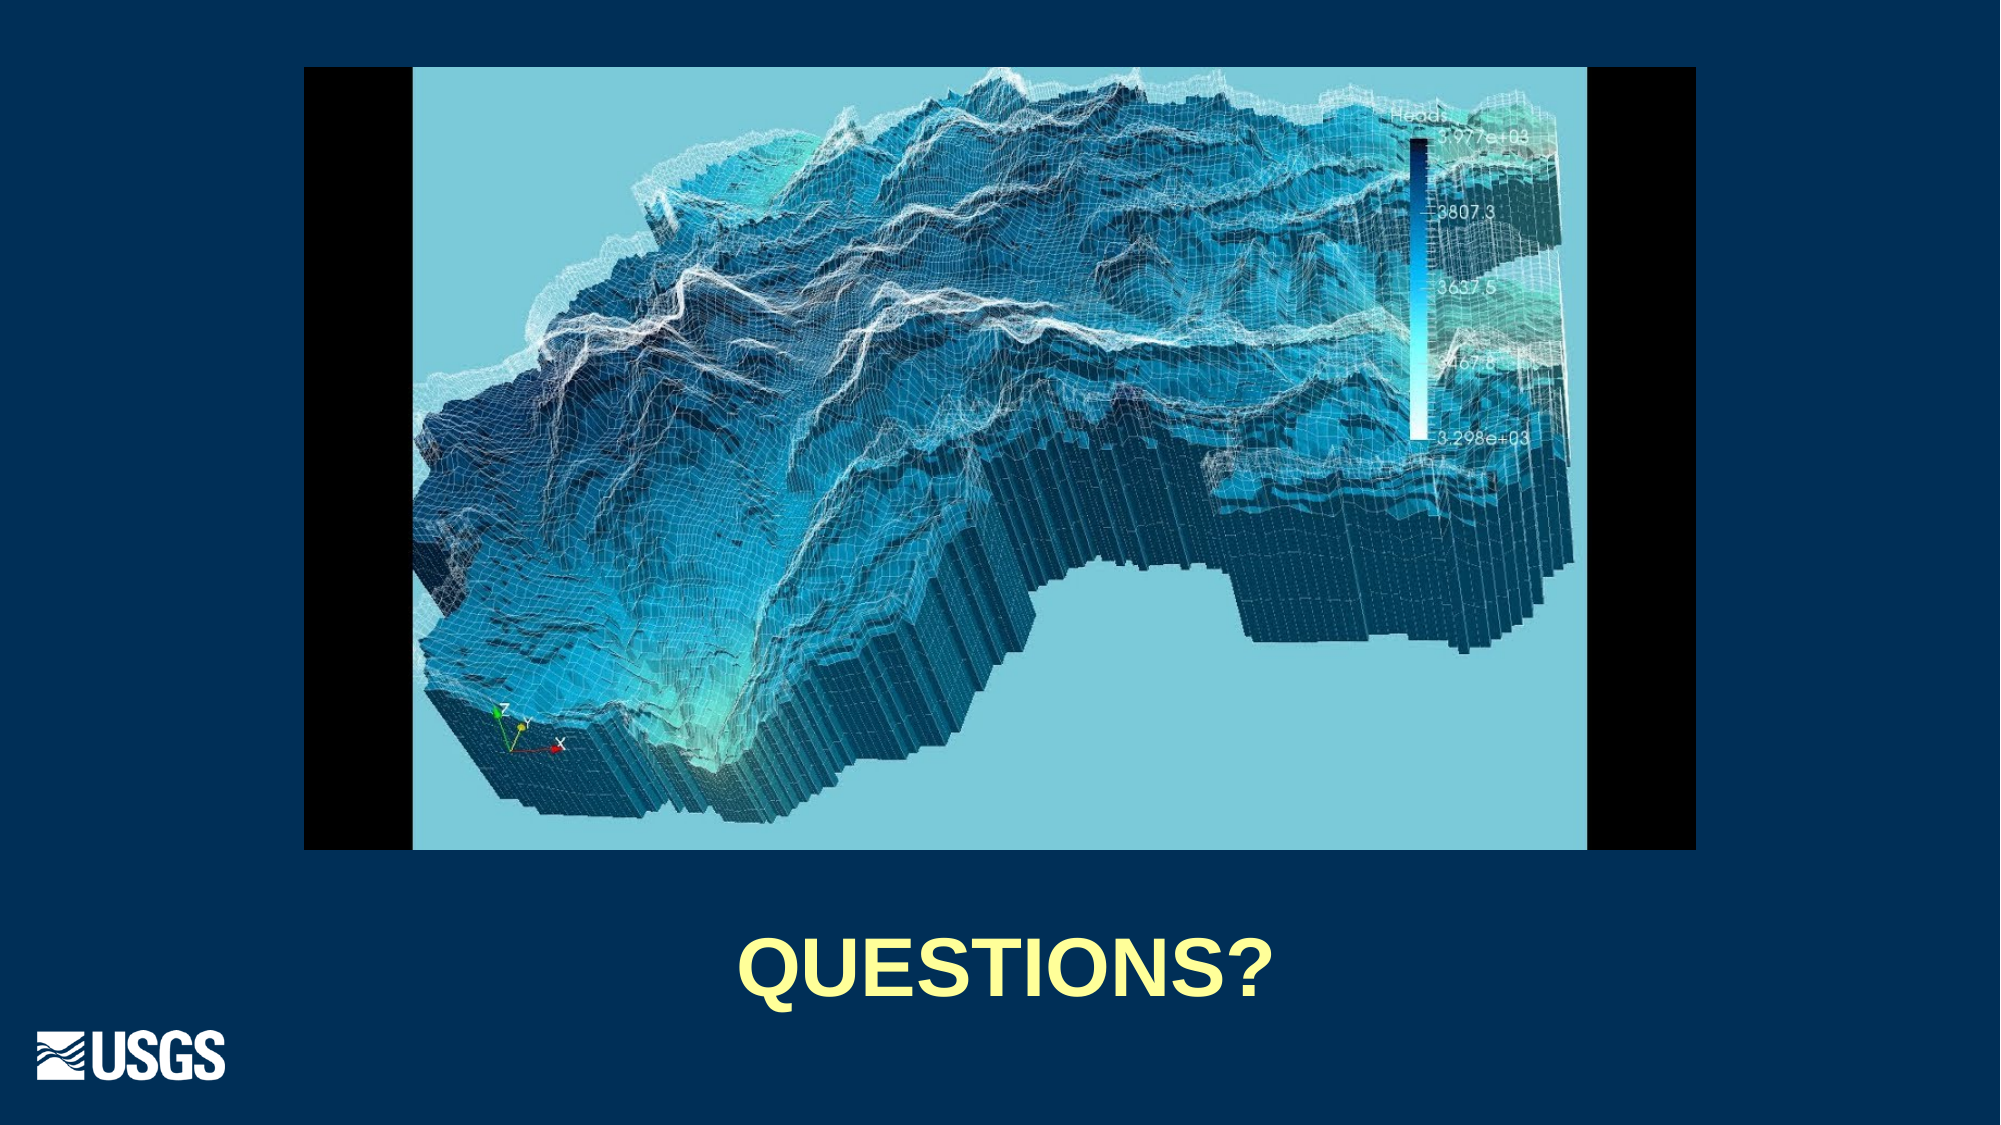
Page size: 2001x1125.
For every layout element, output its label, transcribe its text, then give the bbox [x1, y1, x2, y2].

title QUESTIONS? [369, 858, 1644, 1075]
picture [304, 67, 1696, 851]
